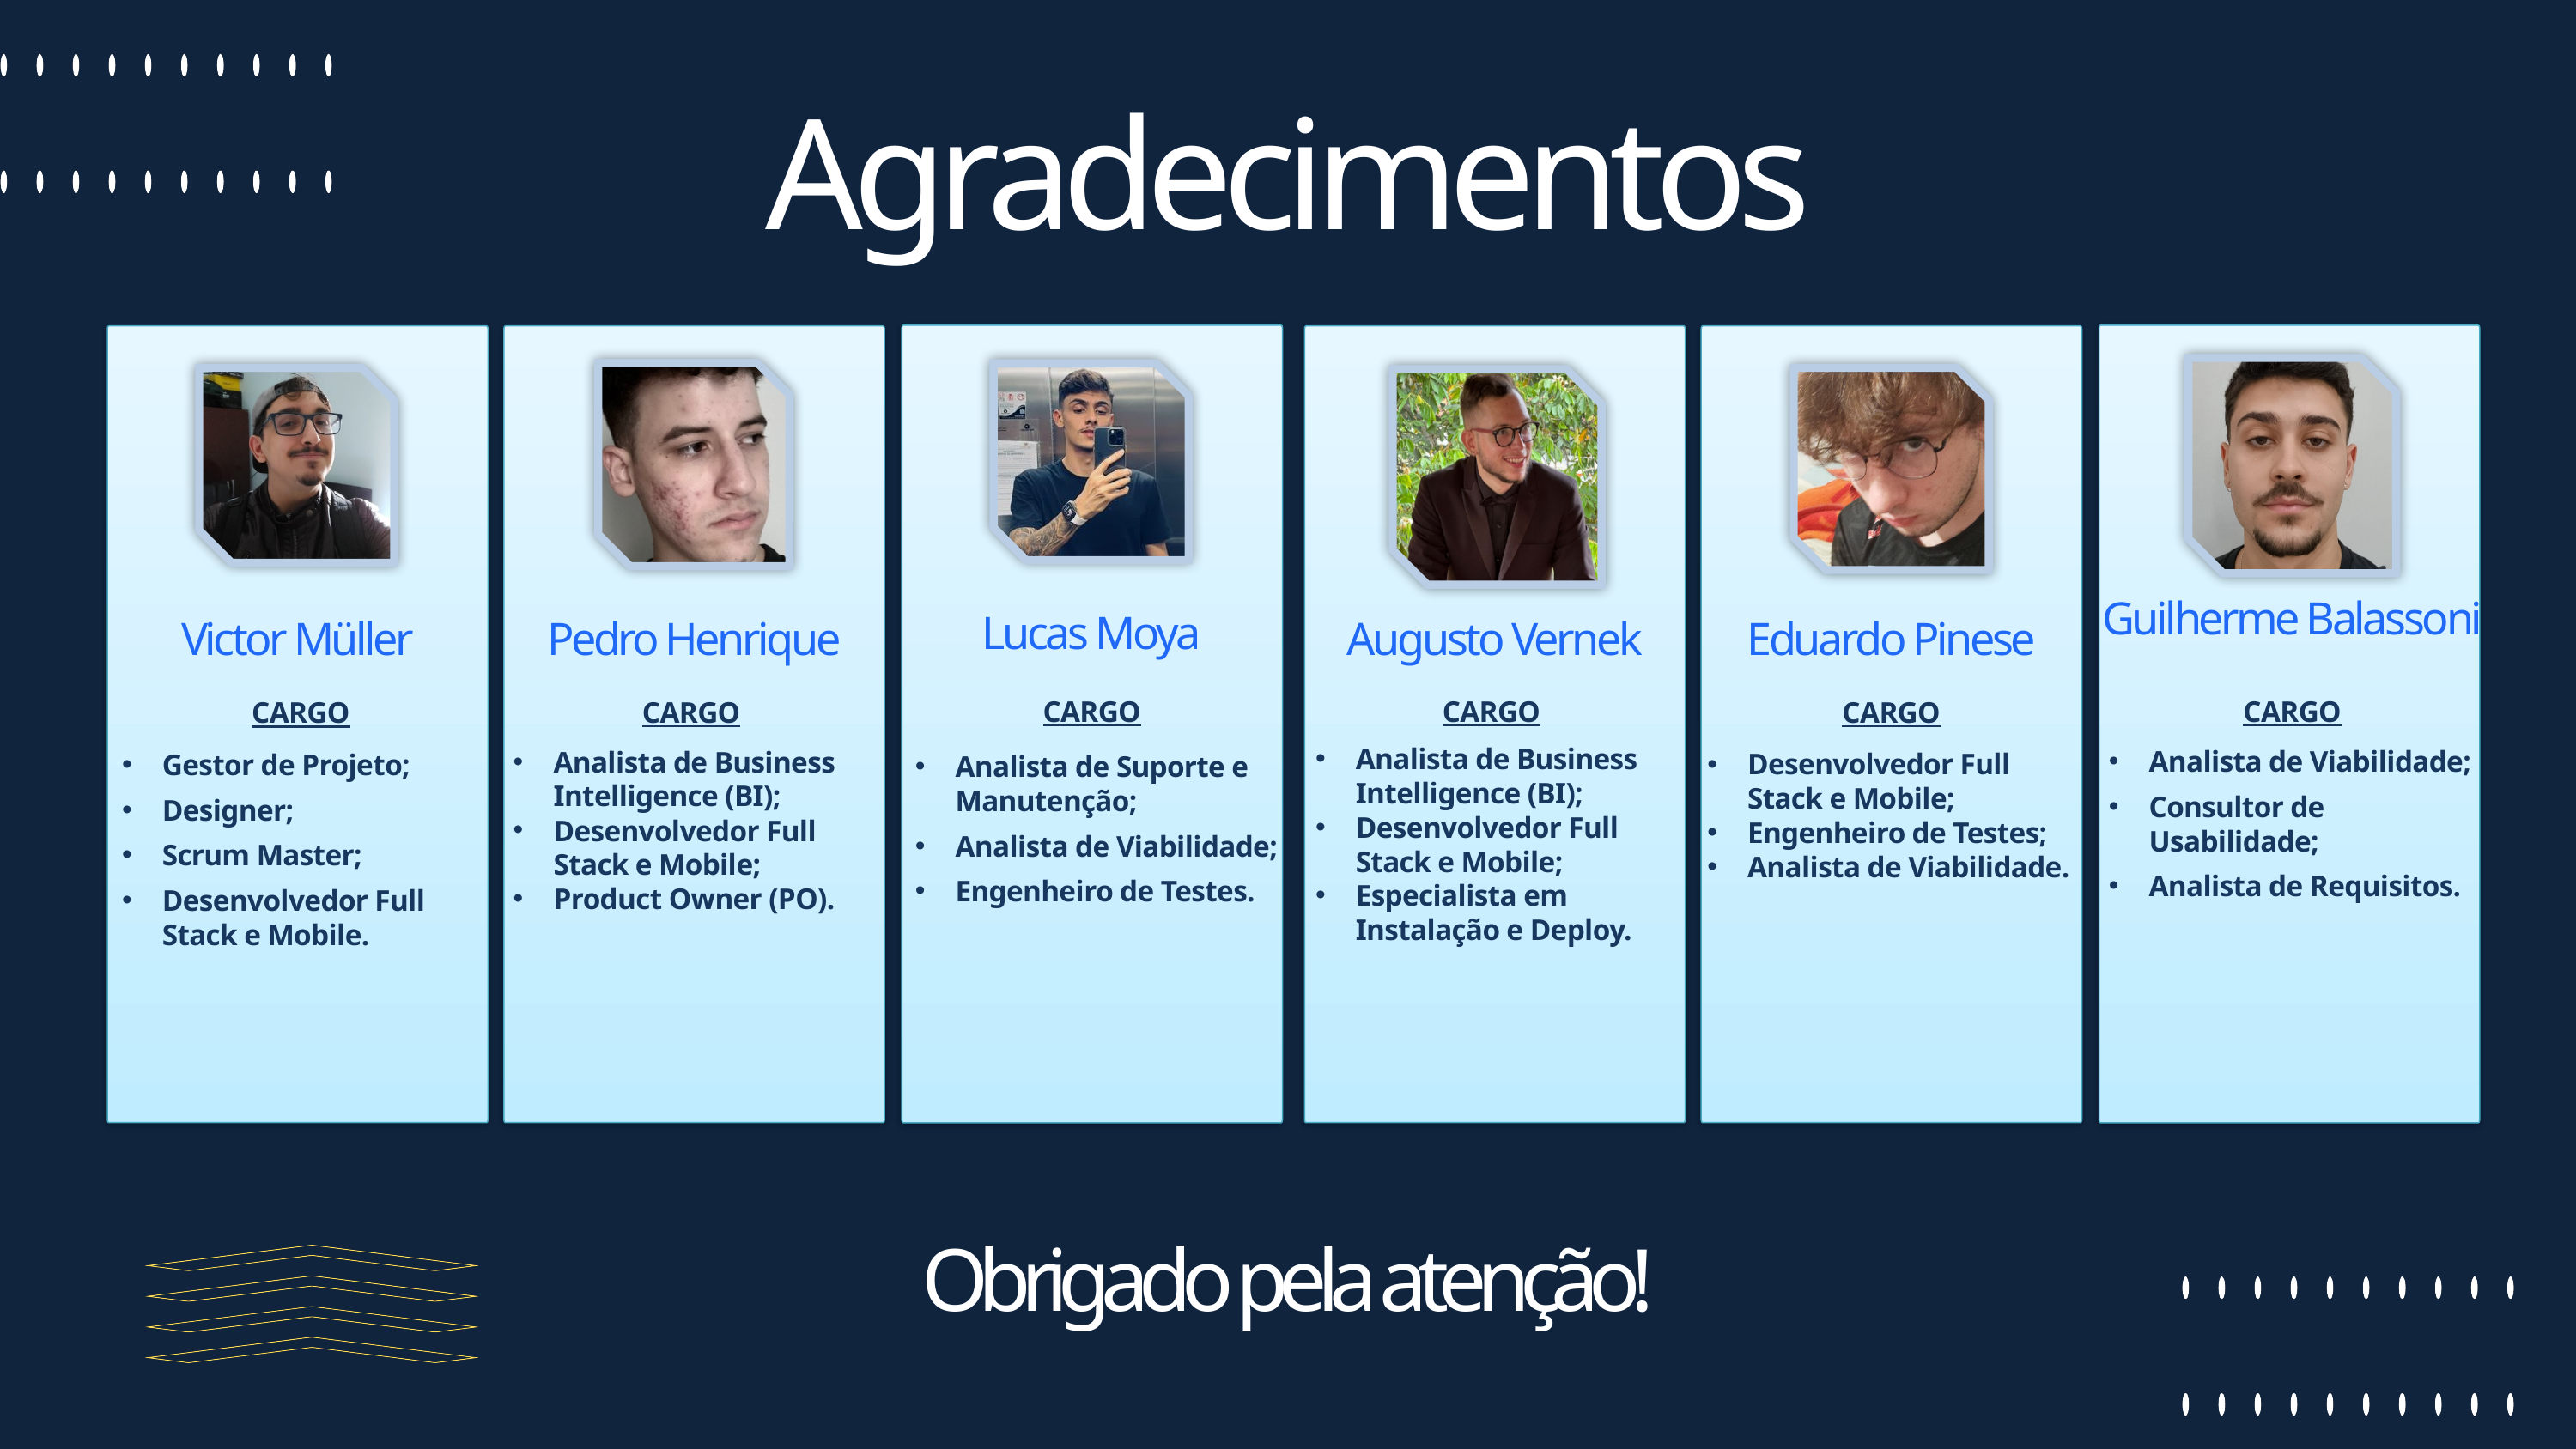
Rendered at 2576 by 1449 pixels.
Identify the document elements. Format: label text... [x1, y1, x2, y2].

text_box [106, 325, 489, 1123]
picture [598, 362, 790, 567]
picture [993, 362, 1189, 561]
picture [1392, 368, 1602, 585]
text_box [1304, 325, 1686, 1123]
text_box [144, 1328, 479, 1363]
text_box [2099, 324, 2481, 1124]
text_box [1700, 325, 2082, 1123]
text_box Agradecimentos [0, 136, 2576, 261]
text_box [901, 324, 1283, 1124]
picture [198, 367, 395, 563]
picture [1793, 367, 1990, 571]
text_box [503, 325, 885, 1123]
text_box [2182, 1328, 2514, 1449]
text_box [0, 0, 332, 194]
picture [2188, 357, 2397, 574]
text_box Obrigado pela atenção! [0, 1203, 2576, 1328]
